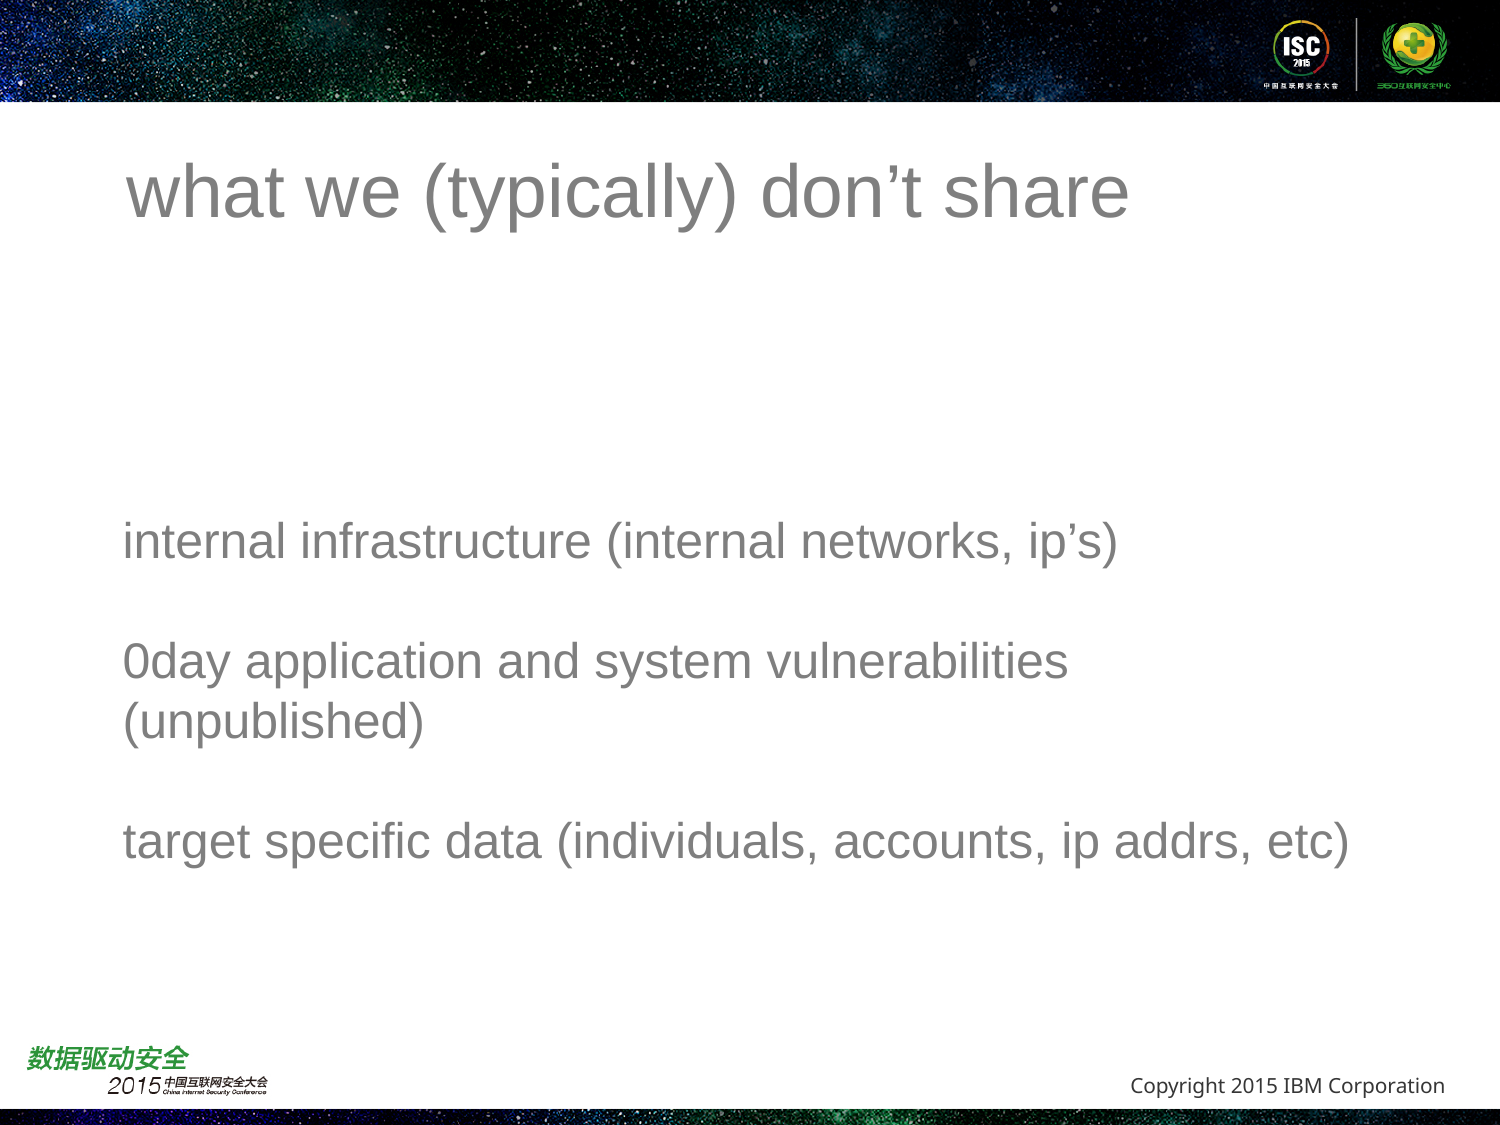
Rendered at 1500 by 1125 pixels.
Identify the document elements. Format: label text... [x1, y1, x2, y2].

text_box what we (typically) don’t share [112, 113, 1394, 241]
text_box internal infrastructure (internal networks, ip’s) 0day application and system vulnerabilities (unpublished) target specific data (individuals, accounts, ip addrs, etc) [112, 503, 1394, 799]
picture [0, 0, 1500, 1125]
